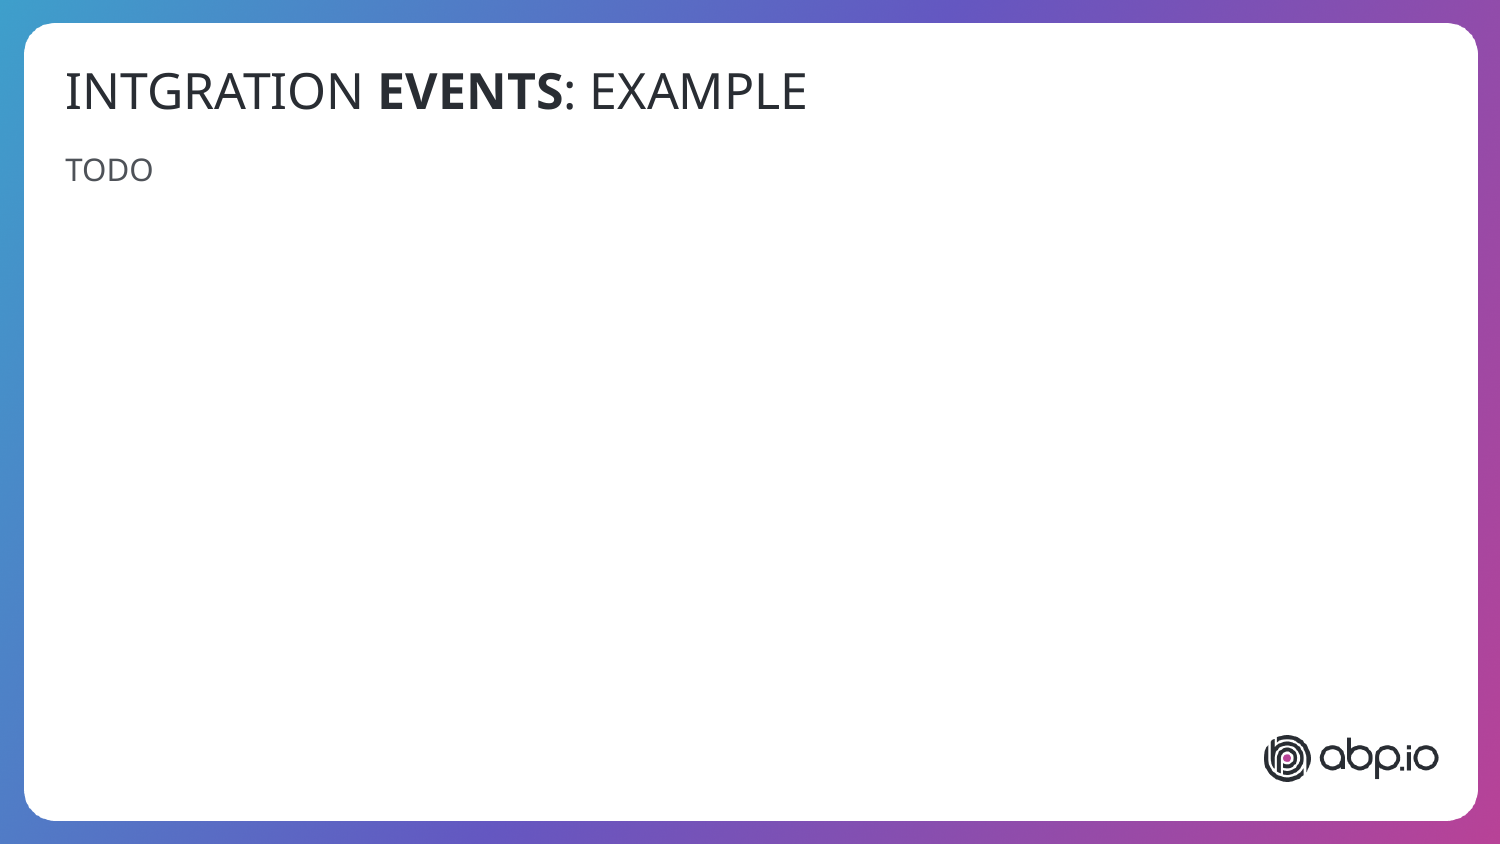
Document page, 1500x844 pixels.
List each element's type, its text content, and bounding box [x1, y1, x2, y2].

text_box TODO [50, 135, 1430, 722]
picture [0, 0, 1500, 844]
text_box INTGRATION EVENTS: EXAMPLE [50, 44, 1430, 135]
